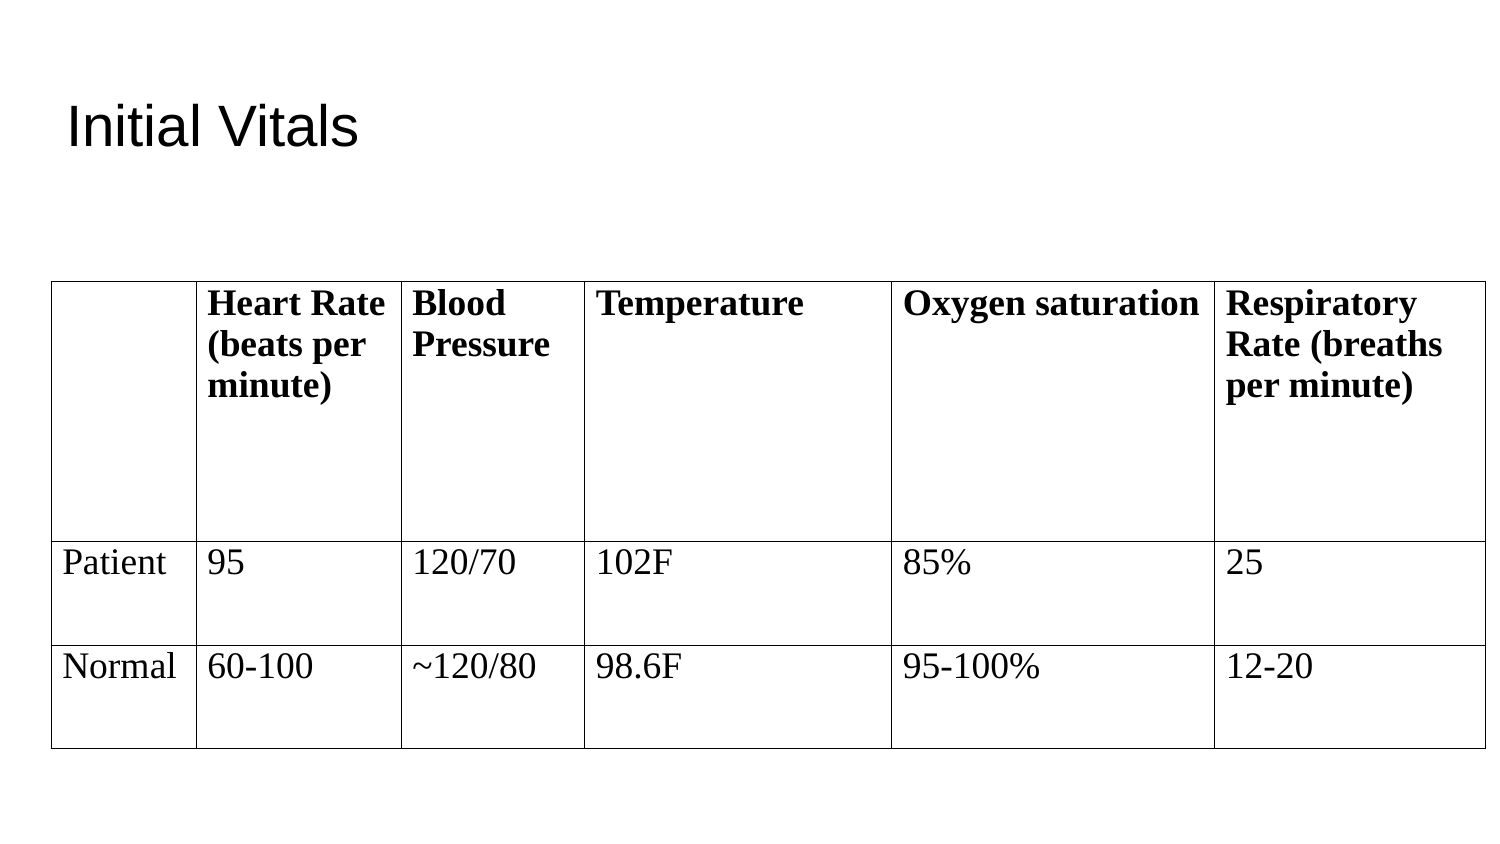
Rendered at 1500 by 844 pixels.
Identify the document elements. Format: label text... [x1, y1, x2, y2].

table_cell 25 [1215, 542, 1485, 645]
table_cell 102F [585, 542, 891, 645]
table_cell 60-100 [197, 646, 401, 748]
table_cell Patient [52, 542, 196, 645]
table_cell ~120/80 [402, 646, 584, 748]
table_header Oxygen saturation [892, 282, 1214, 541]
table_header Heart Rate (beats per minute) [197, 282, 401, 541]
table_cell 95 [197, 542, 401, 645]
table_cell 85% [892, 542, 1214, 645]
table_header Temperature [585, 282, 891, 541]
table_cell 98.6F [585, 646, 891, 748]
table_cell 120/70 [402, 542, 584, 645]
table_header Blood Pressure [402, 282, 584, 541]
table_cell Normal [52, 646, 196, 748]
title Initial Vitals [51, 72, 1449, 167]
table_header Respiratory Rate (breaths per minute) [1215, 282, 1485, 541]
table_cell 95-100% [892, 646, 1214, 748]
table_cell 12-20 [1215, 646, 1485, 748]
table_header [52, 282, 196, 541]
